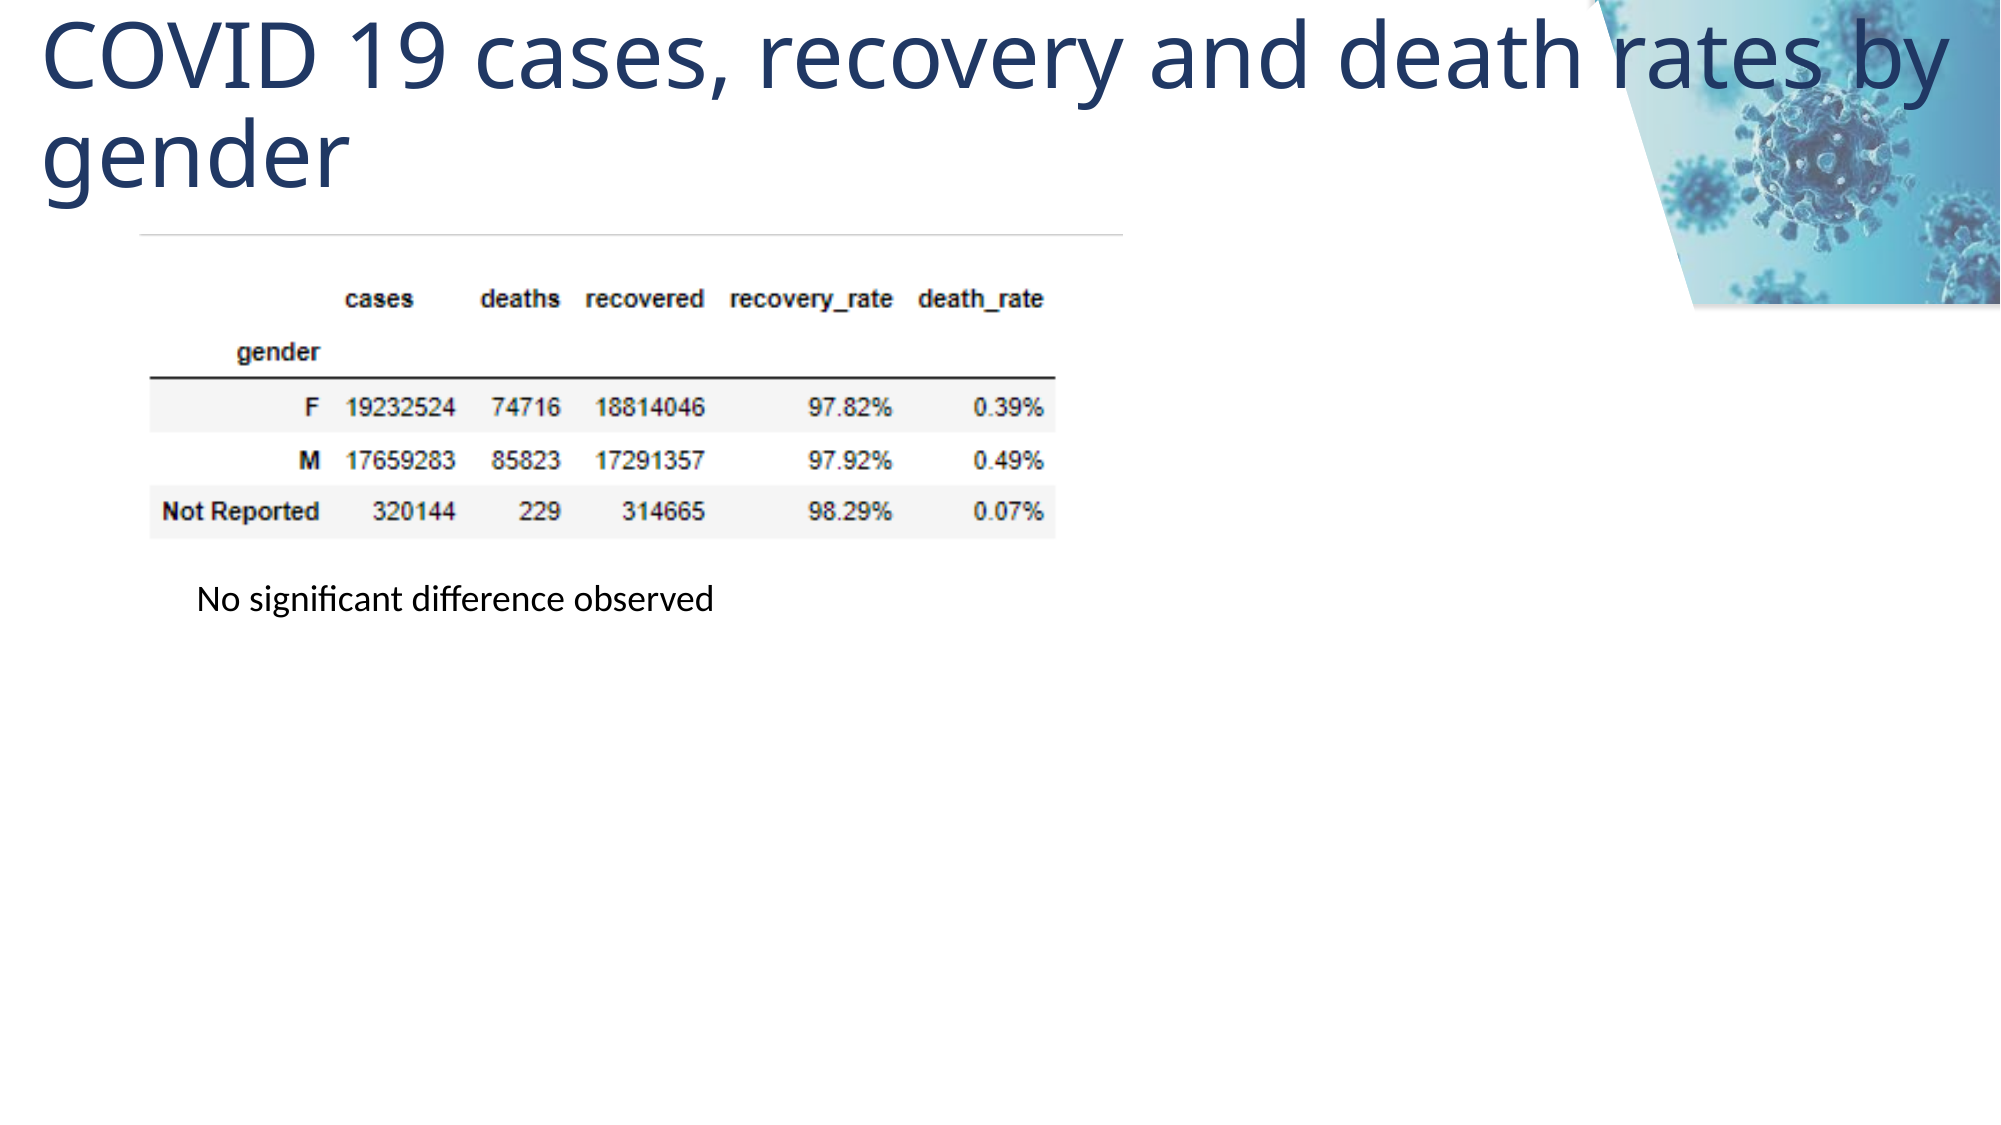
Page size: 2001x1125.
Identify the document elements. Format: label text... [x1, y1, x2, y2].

title COVID 19 cases, recovery and death rates by gender [25, 0, 1975, 218]
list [139, 234, 1123, 567]
text_box No significant difference observed [181, 567, 731, 627]
